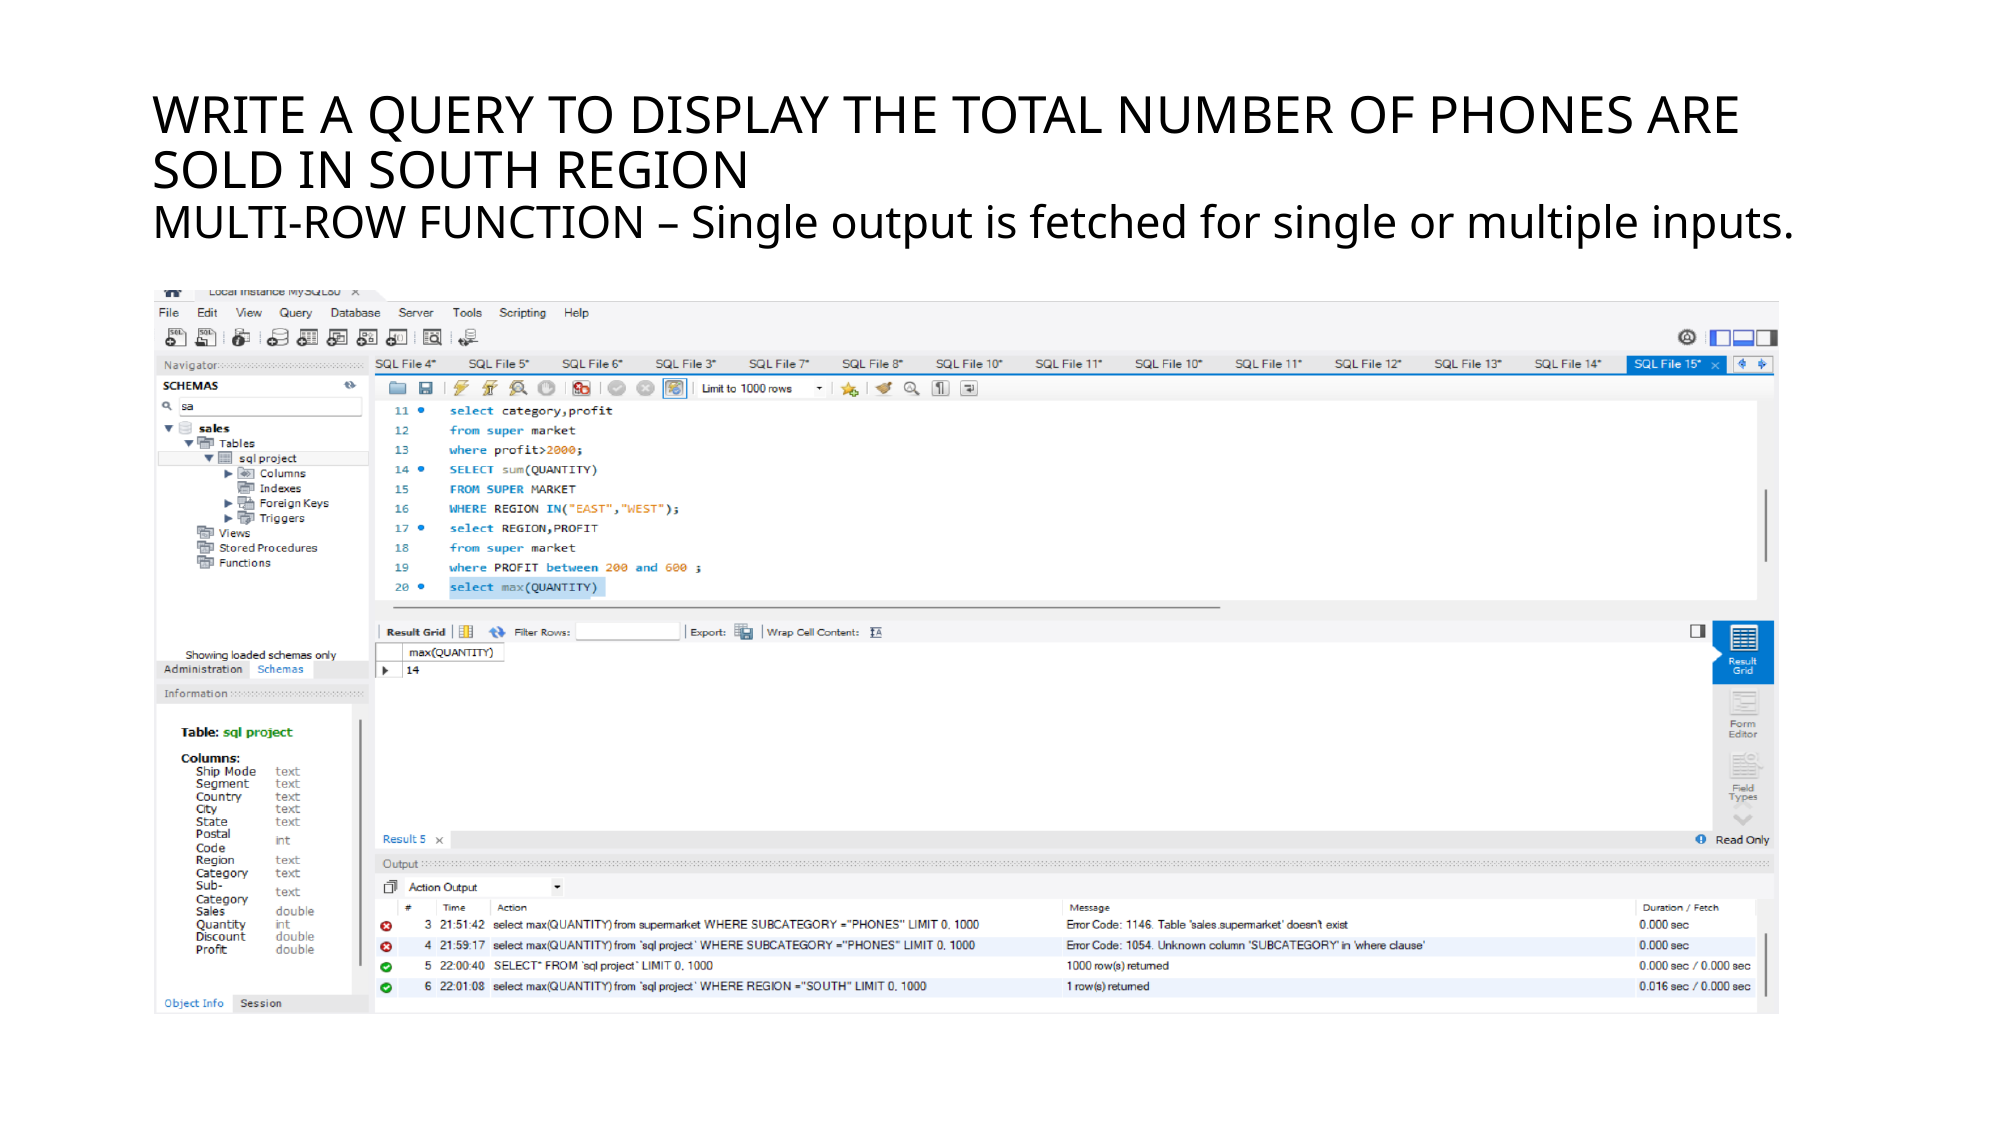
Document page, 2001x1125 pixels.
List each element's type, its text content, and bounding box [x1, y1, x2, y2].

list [154, 290, 1780, 1014]
title WRITE A QUERY TO DISPLAY THE TOTAL NUMBER OF PHONES ARE SOLD IN SOUTH REGION MULTI-ROW FUNCTION – Single output is fetched for single or multiple inputs. [137, 59, 1863, 278]
